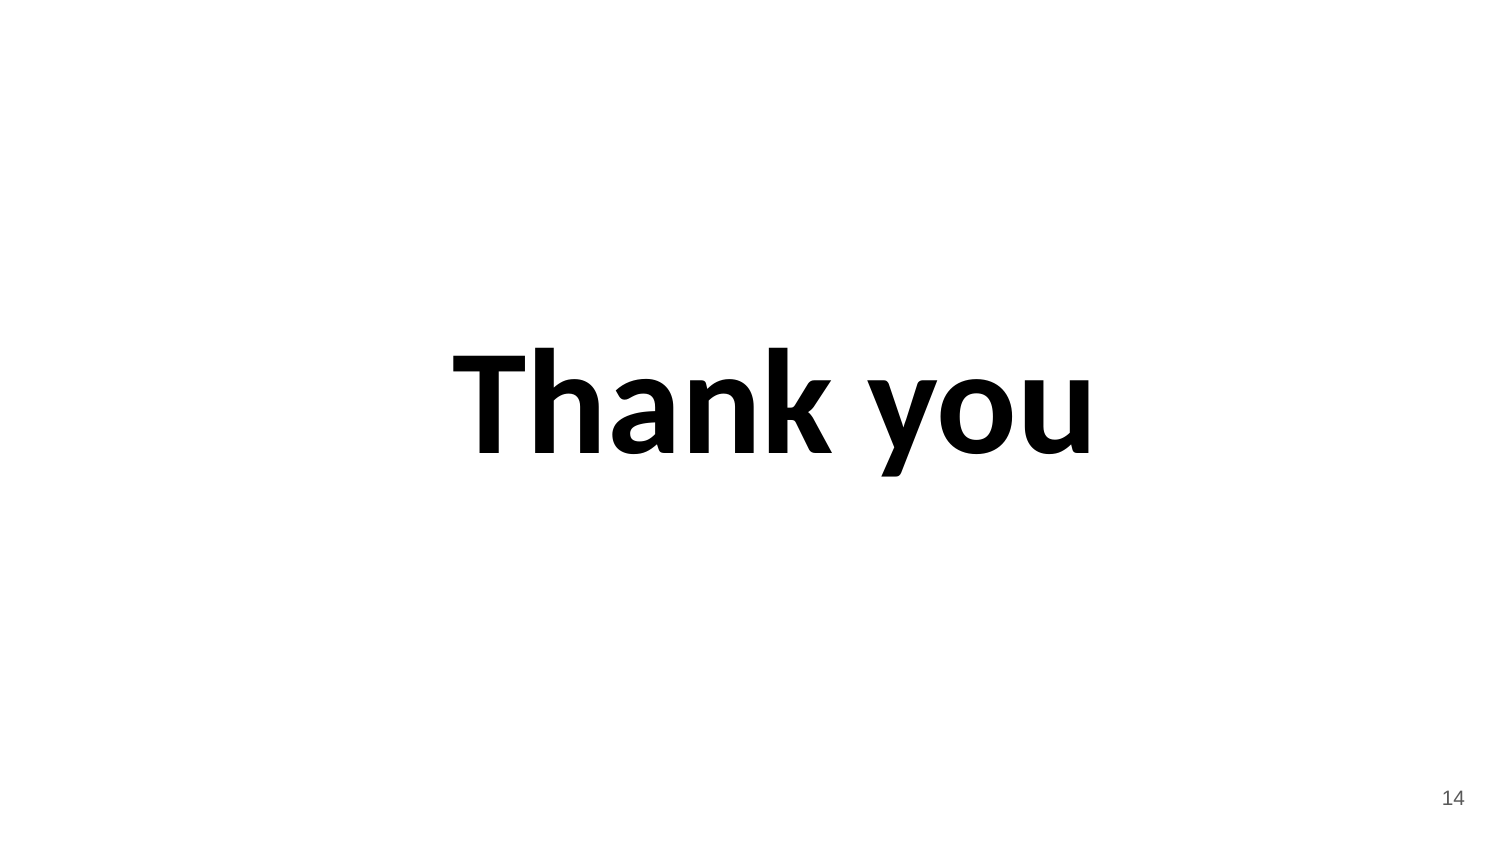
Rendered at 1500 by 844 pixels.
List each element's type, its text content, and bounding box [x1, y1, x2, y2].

list Thank you [67, 141, 1466, 703]
slide_number 14 [1389, 764, 1480, 830]
